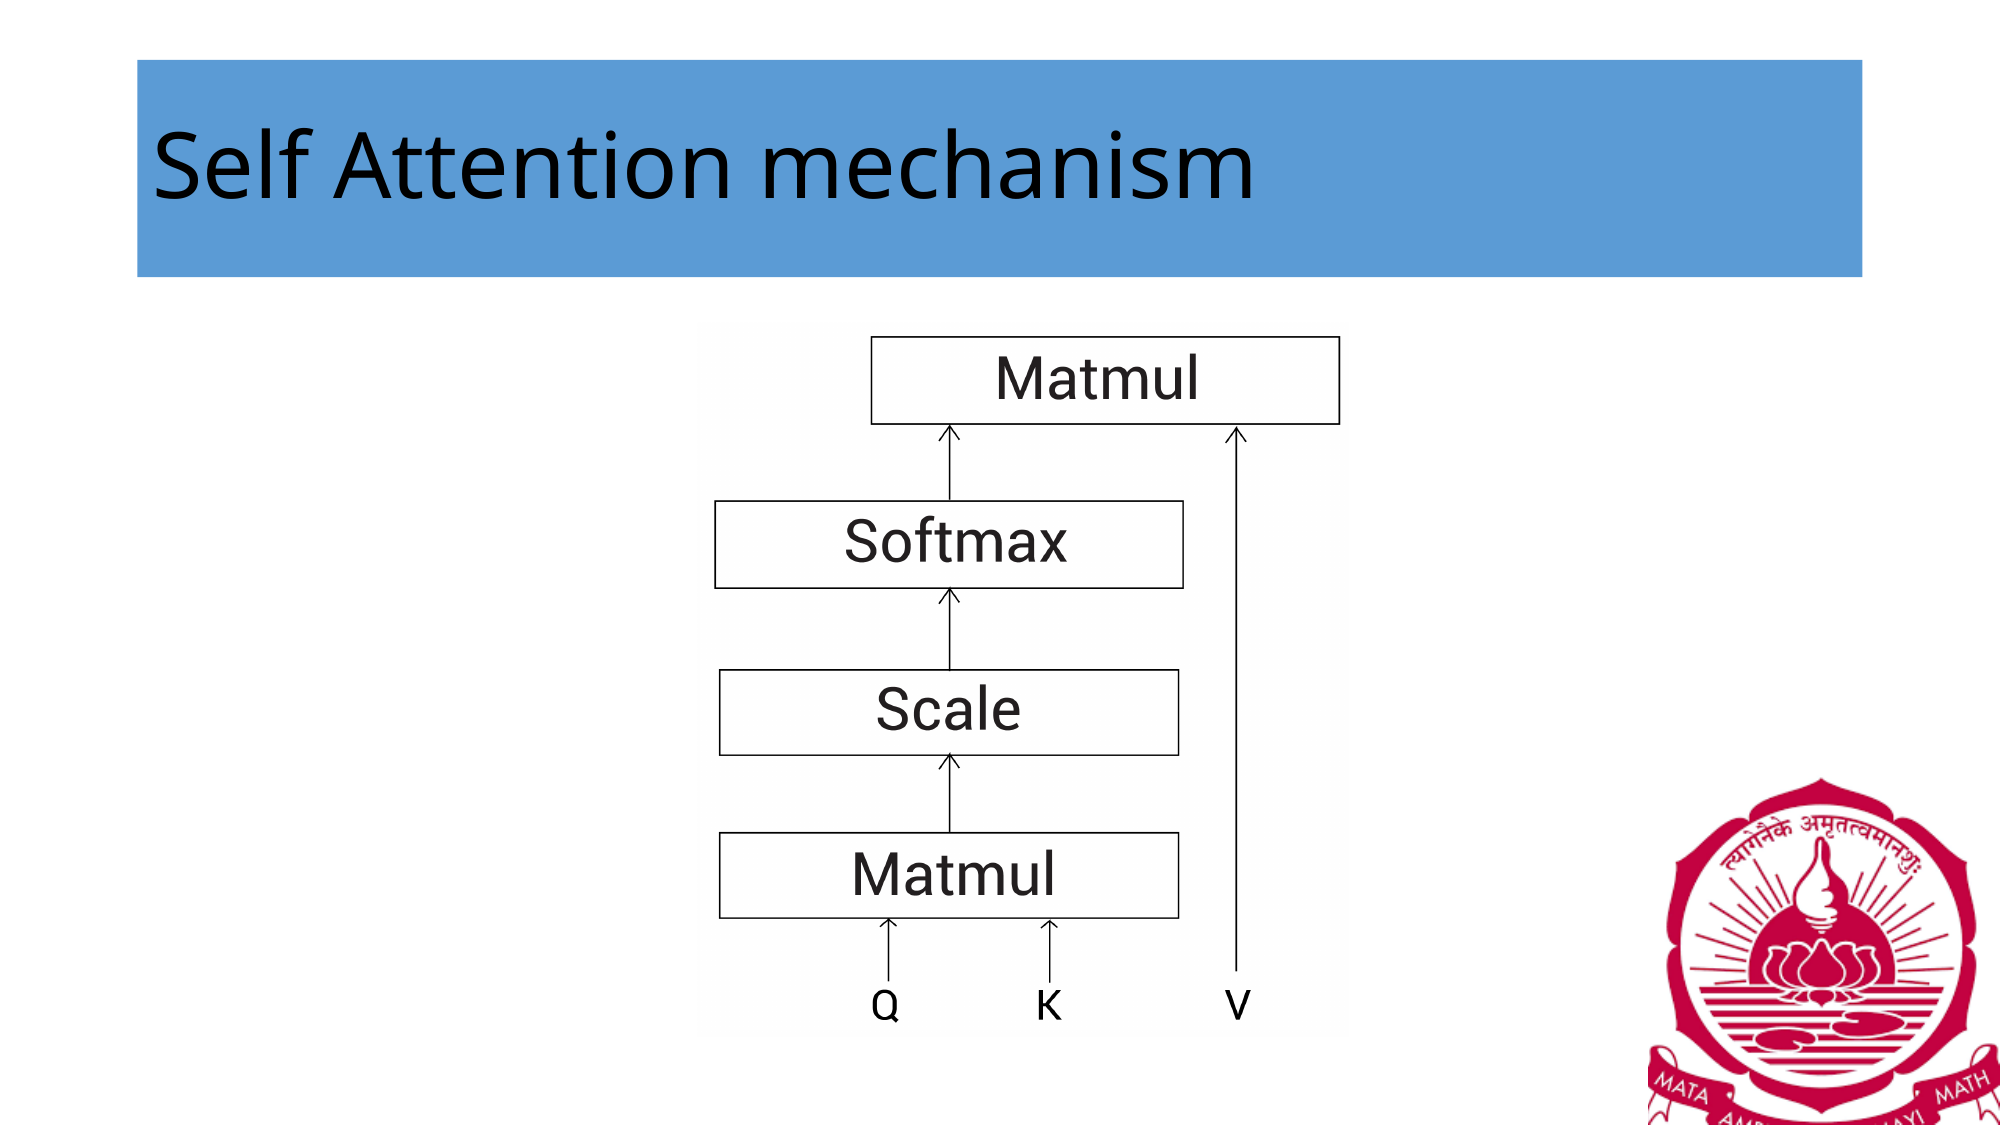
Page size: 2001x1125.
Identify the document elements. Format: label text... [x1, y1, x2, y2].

title Self Attention mechanism [137, 59, 1863, 278]
picture [697, 322, 1349, 1037]
picture [1648, 773, 2000, 1125]
